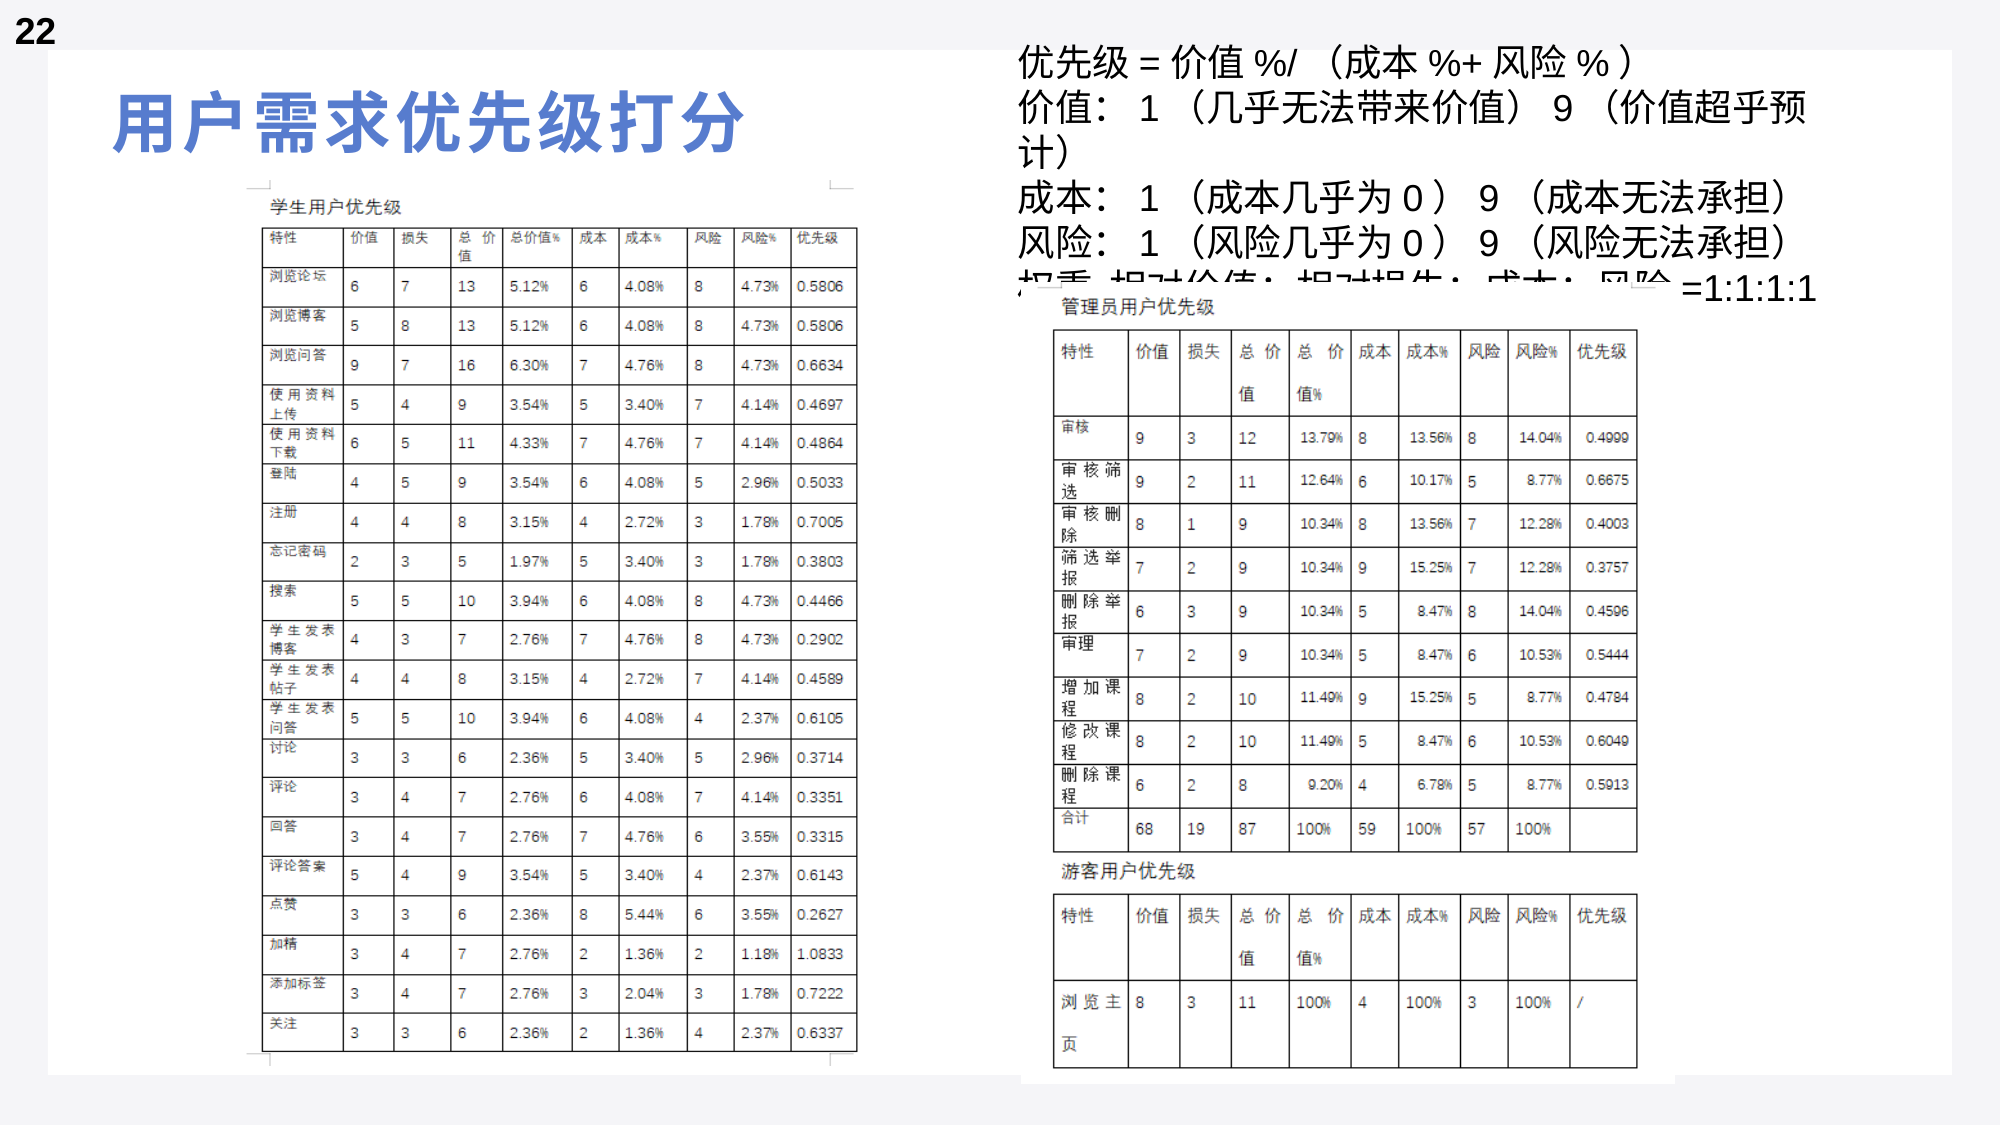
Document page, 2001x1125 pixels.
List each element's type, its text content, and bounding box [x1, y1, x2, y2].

title 用户需求优先级打分 [95, 61, 1002, 181]
text_box 优先级=价值%/（成本%+风险%） 价值：1（几乎无法带来价值）9（价值超乎预计） 成本：1（成本几乎为0）9（成本无法承担） 风险：1（风险几乎为0）9（风险无法承担） 权重 相对价值：相对损失：成本：风险=1:1:1:1 [1002, 31, 1838, 316]
picture [229, 180, 893, 1066]
text_box 22 [0, 0, 131, 60]
picture [1021, 282, 1675, 1084]
